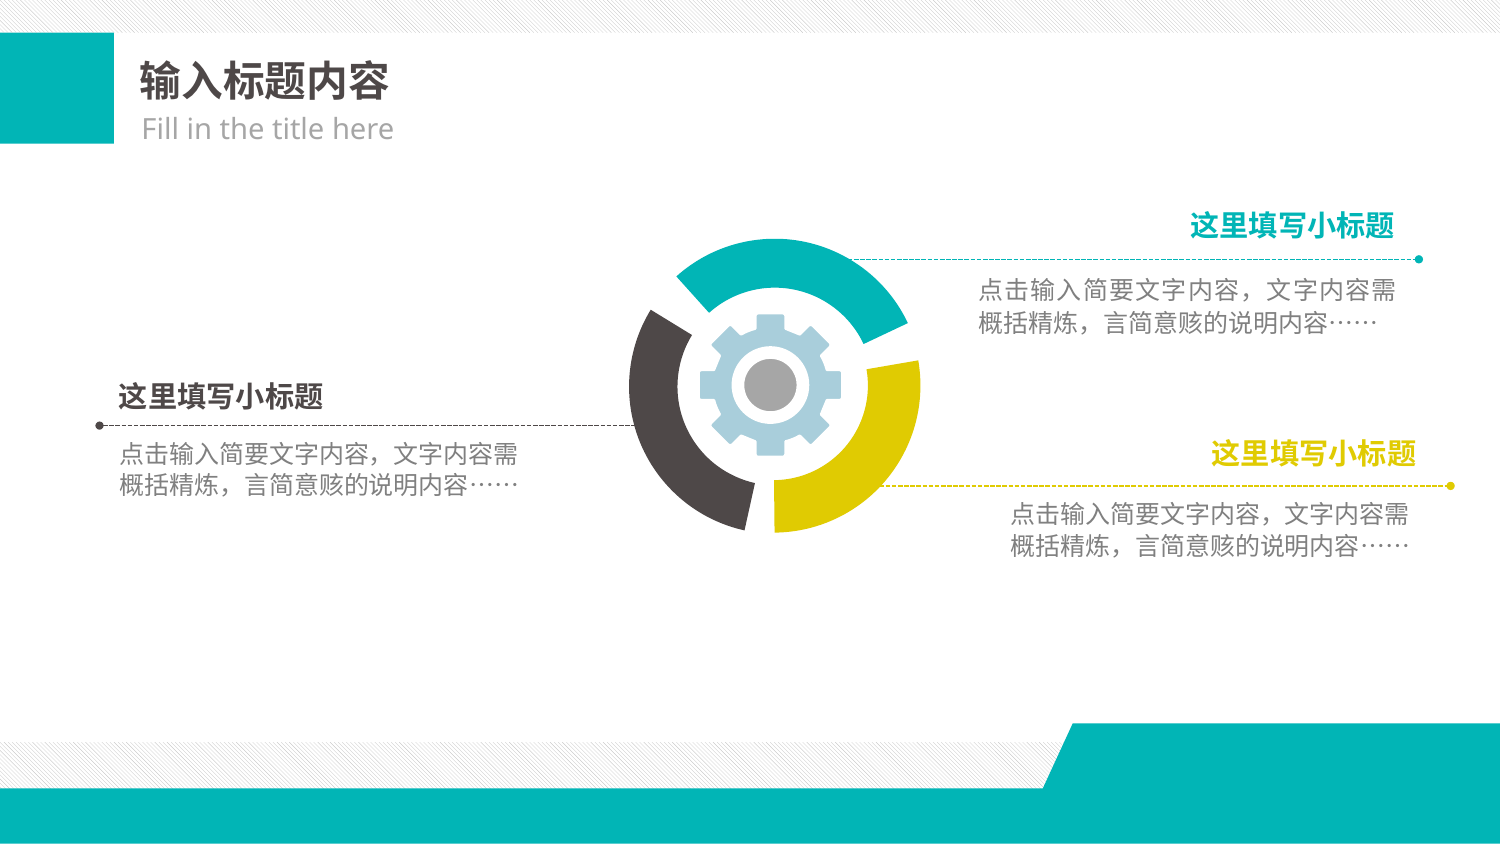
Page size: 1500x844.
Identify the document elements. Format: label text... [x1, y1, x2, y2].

text_box 点击输入简要文字内容，文字内容需概括精炼，言简意赅的说明内容…… [104, 433, 554, 507]
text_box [626, 236, 923, 536]
text_box 点击输入简要文字内容，文字内容需概括精炼，言简意赅的说明内容…… [963, 268, 1413, 345]
text_box [0, 0, 1500, 35]
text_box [698, 312, 843, 458]
text_box Fill in the title here [126, 103, 410, 153]
text_box 点击输入简要文字内容，文字内容需概括精炼，言简意赅的说明内容…… [995, 495, 1445, 568]
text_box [0, 723, 1500, 844]
text_box 这里填写小标题 [104, 371, 348, 421]
text_box 这里填写小标题 [1196, 428, 1441, 478]
text_box 这里填写小标题 [1175, 200, 1419, 250]
text_box [0, 35, 116, 146]
text_box 输入标题内容 [124, 47, 419, 113]
